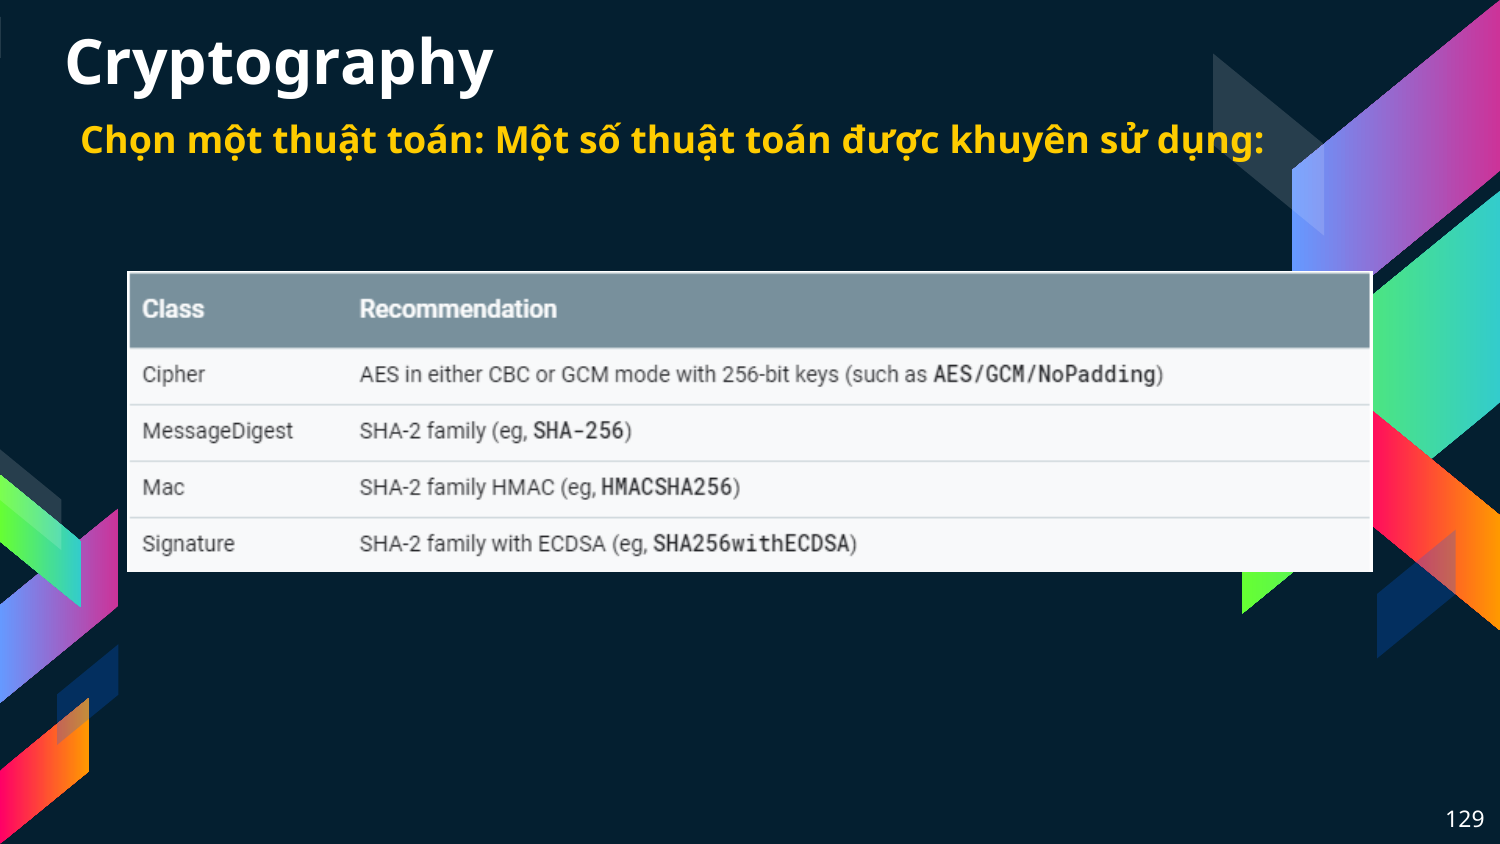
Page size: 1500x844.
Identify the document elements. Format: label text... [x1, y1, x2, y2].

picture [126, 271, 1373, 573]
list Chọn một thuật toán: Một số thuật toán được khuyên sử dụng: [65, 100, 1427, 831]
slide_number 129 [1403, 789, 1500, 844]
title Cryptography [49, 78, 1029, 183]
